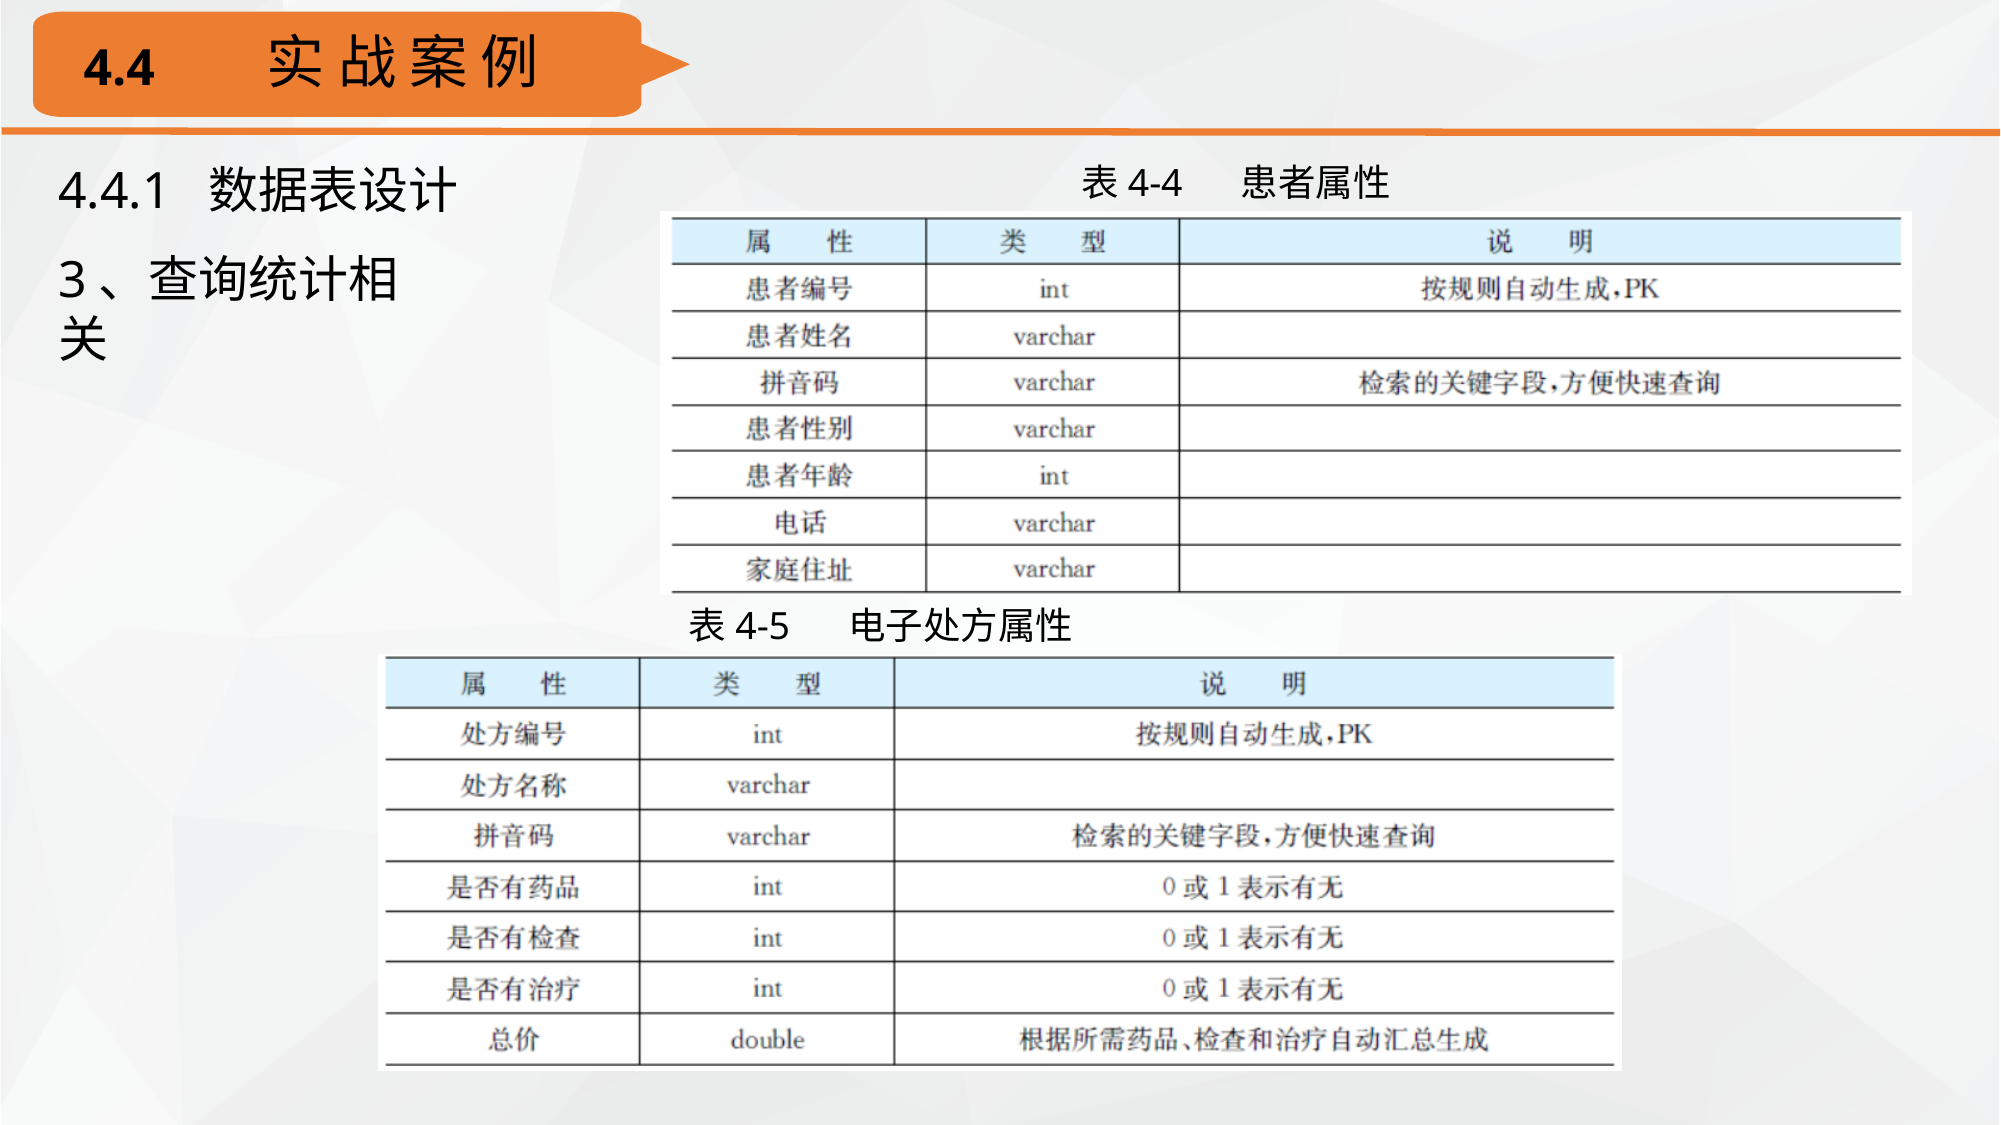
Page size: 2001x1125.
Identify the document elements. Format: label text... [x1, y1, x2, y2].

text_box 表4-5 电子处方属性 [674, 595, 1145, 654]
picture [660, 211, 1912, 595]
picture [378, 654, 1622, 1071]
text_box 4.4 [68, 28, 211, 103]
text_box 3、查询统计相关 [43, 239, 460, 375]
text_box 实 战 案 例 [252, 18, 990, 103]
text_box 表4-4 患者属性 [1066, 151, 1537, 211]
text_box 4.2 [0, 0, 2000, 1125]
text_box 4.4.1 数据表设计 [43, 151, 781, 227]
